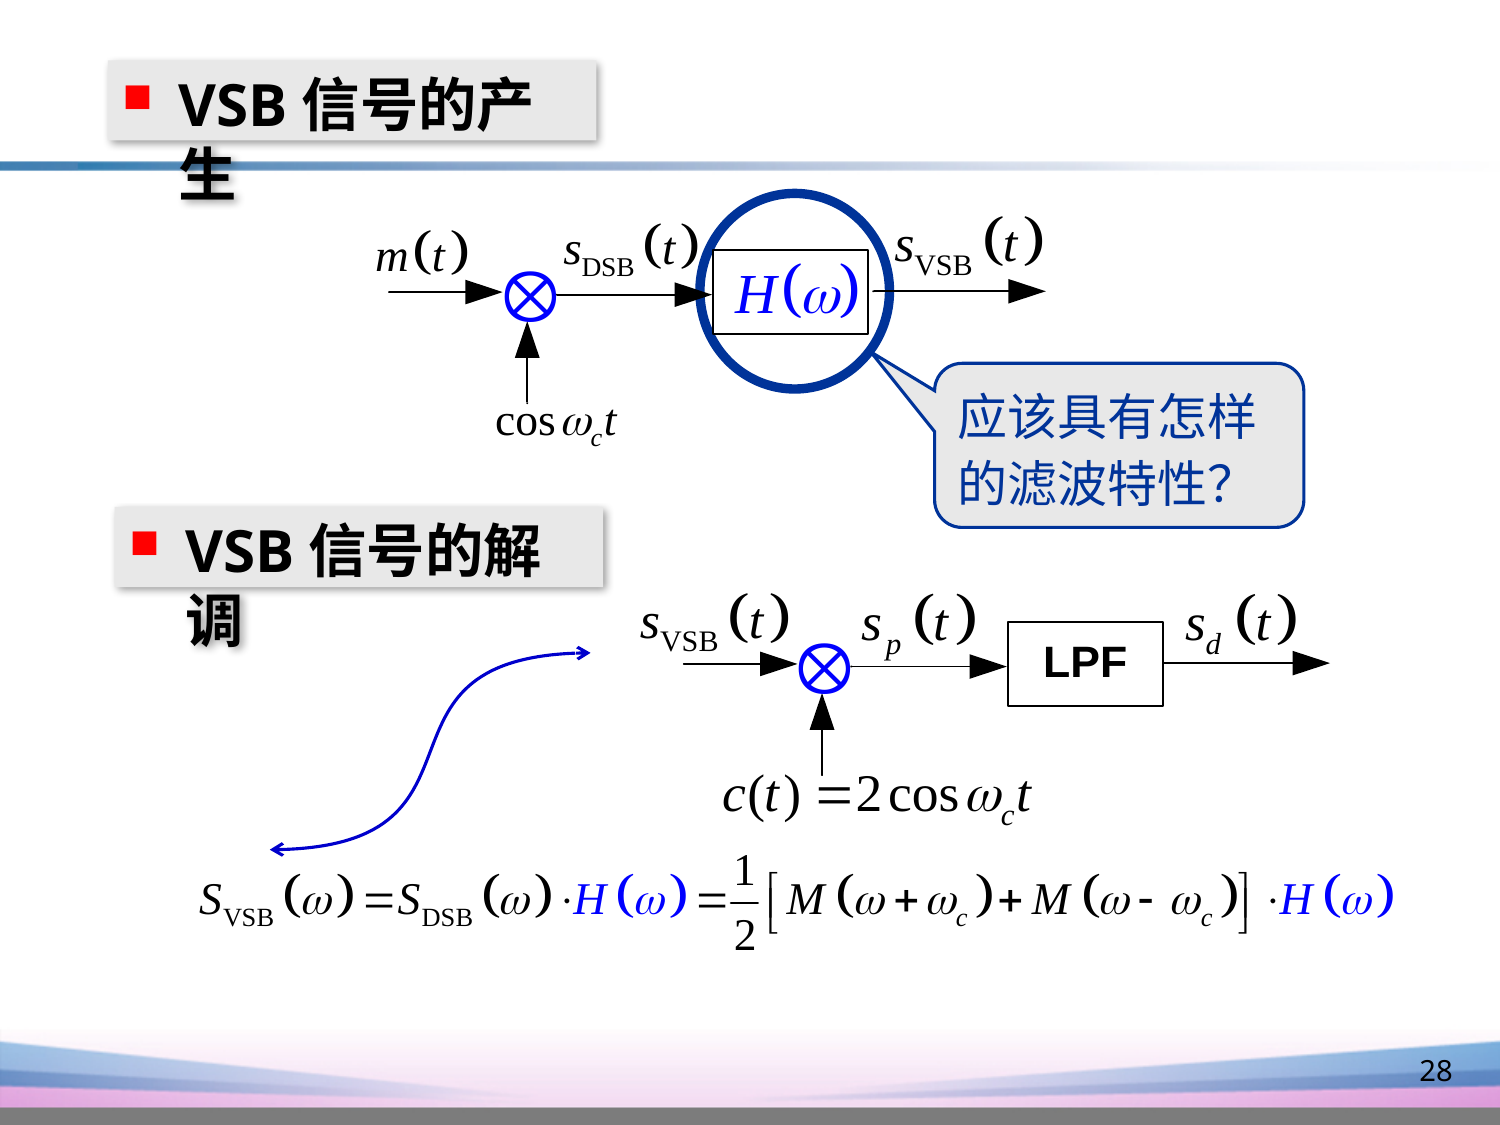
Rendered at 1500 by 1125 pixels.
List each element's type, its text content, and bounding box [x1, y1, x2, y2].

text_box [757, 191, 832, 199]
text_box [269, 652, 591, 850]
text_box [622, 572, 1364, 836]
slide_number 28 [1154, 1023, 1468, 1100]
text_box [191, 842, 1401, 961]
text_box VSB信号的解调 [114, 506, 604, 588]
picture [0, 1, 1500, 1125]
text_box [327, 200, 1069, 464]
text_box VSB信号的产生 [107, 60, 597, 141]
text_box 应该具有怎样 的滤波特性？ [934, 363, 1304, 528]
